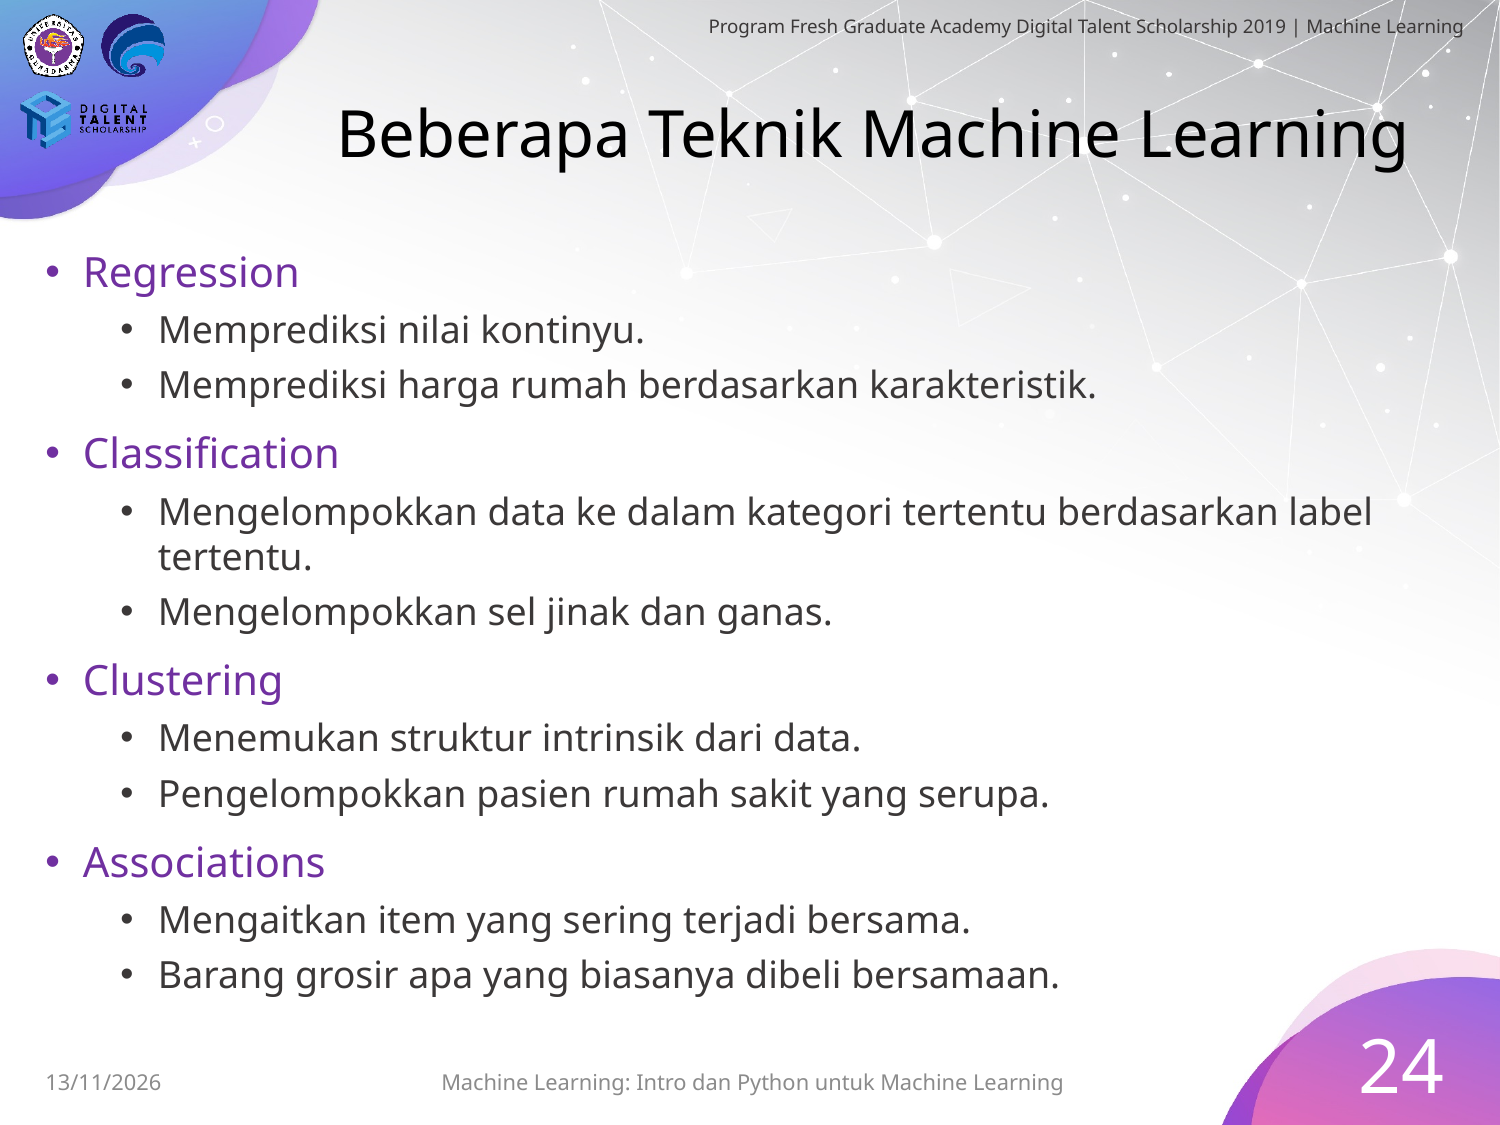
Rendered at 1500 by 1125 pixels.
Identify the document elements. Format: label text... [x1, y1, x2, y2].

footer Machine Learning: Intro dan Python untuk Machine Learning [386, 1053, 1121, 1114]
list Regression Memprediksi nilai kontinyu. Memprediksi harga rumah berdasarkan karakteristik. Classification Mengelompokkan data ke dalam kategori tertentu berdasarkan label tertentu. Mengelompokkan sel jinak dan ganas. Clustering Menemukan struktur intrinsik dari data. Pengelompokkan pasien rumah sakit yang serupa. Associations Mengaitkan item yang sering terjadi bersama. Barang grosir apa yang biasanya dibeli bersamaan. [30, 238, 1477, 1014]
picture [0, 0, 1500, 1125]
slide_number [30, 1053, 272, 1114]
title Beberapa Teknik Machine Learning [271, 66, 1477, 207]
slide_number 24 [1327, 1025, 1477, 1115]
